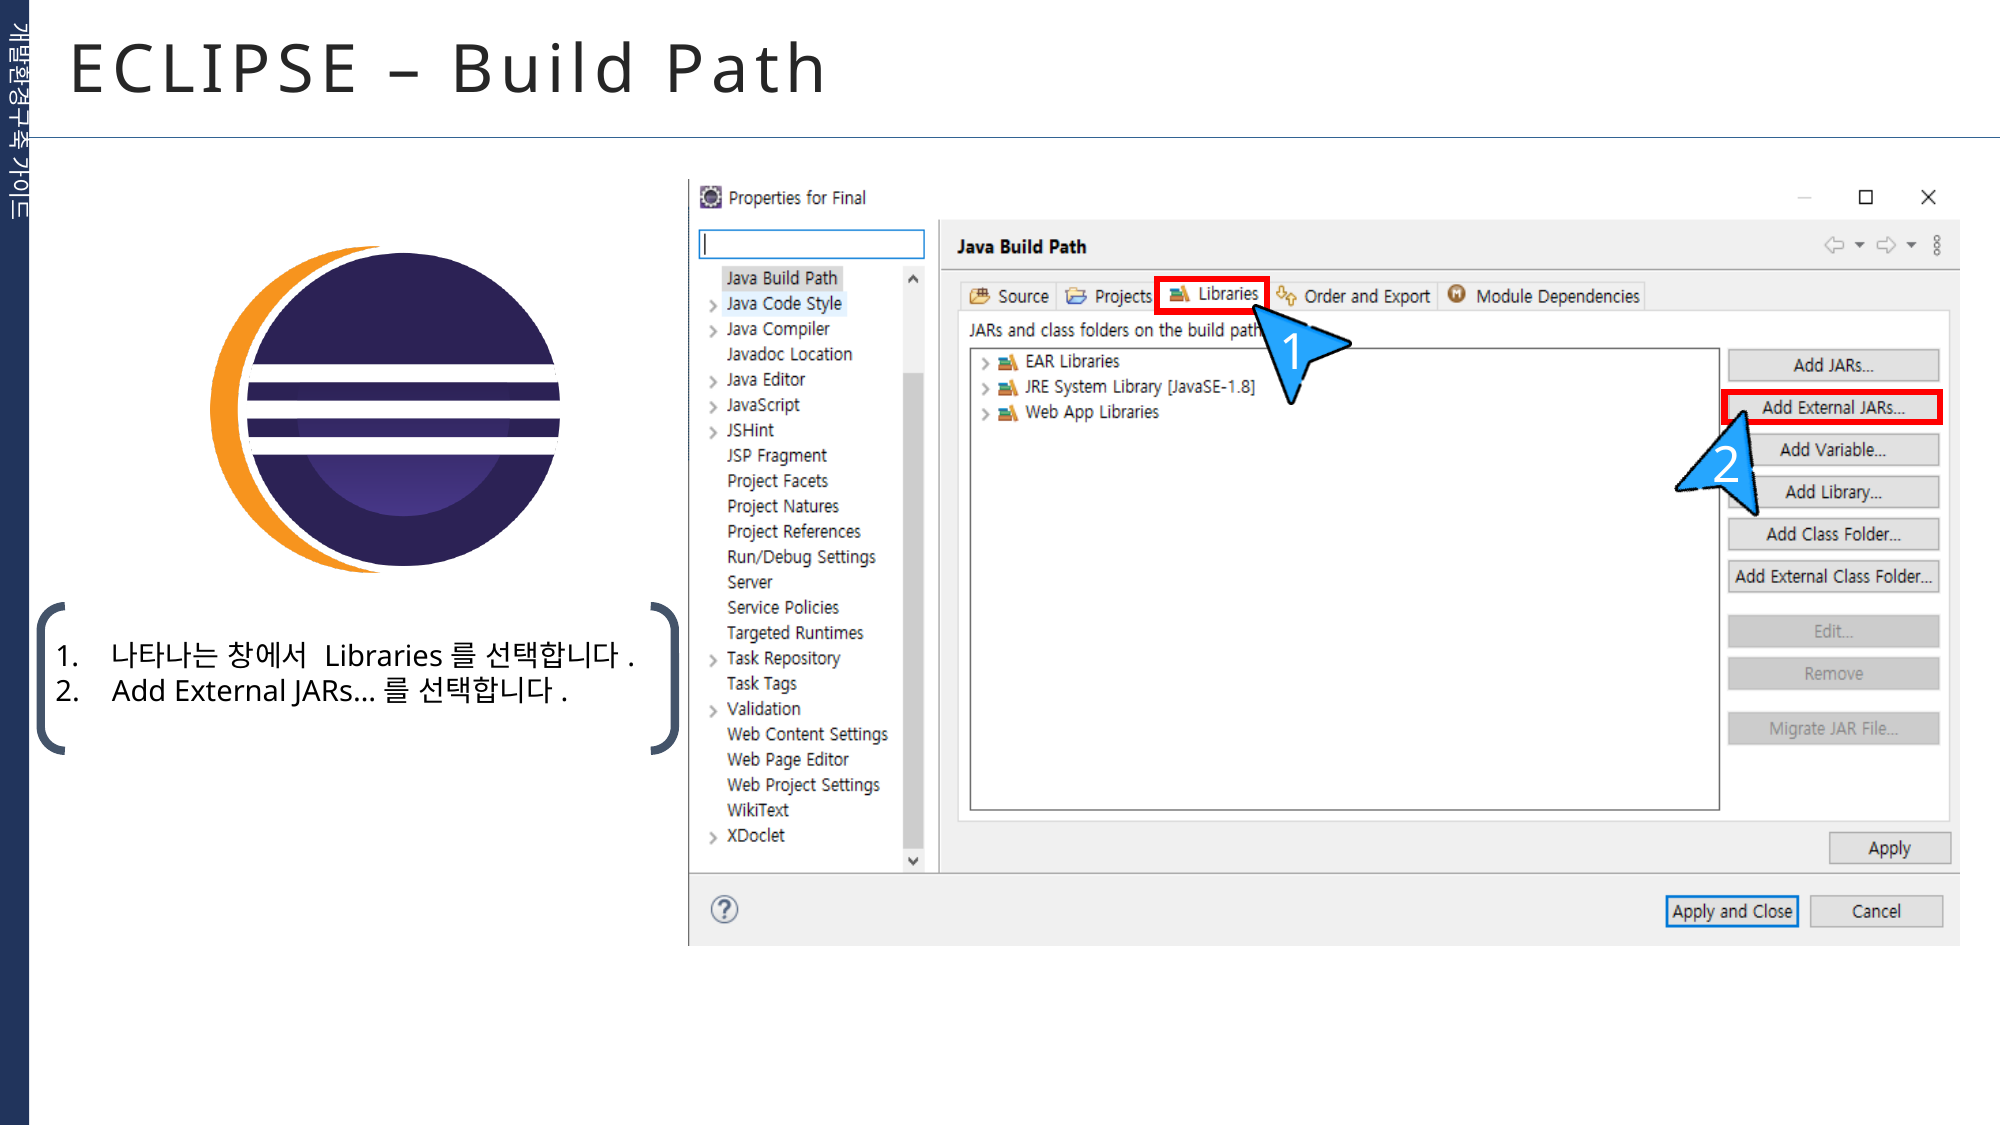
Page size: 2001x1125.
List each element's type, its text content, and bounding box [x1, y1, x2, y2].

text_box ECLIPSE – Build Path [54, 18, 883, 113]
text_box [1252, 304, 1352, 405]
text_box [1674, 425, 1775, 526]
text_box [0, 0, 30, 8]
picture [210, 232, 560, 584]
text_box [40, 605, 676, 752]
text_box 개발환경구축 가이드 [0, 8, 42, 312]
text_box 나타나는 창에서 Libraries를 선택합니다. Add External JARs…를 선택합니다. [40, 629, 675, 715]
picture [688, 179, 1960, 946]
text_box [0, 312, 30, 1125]
